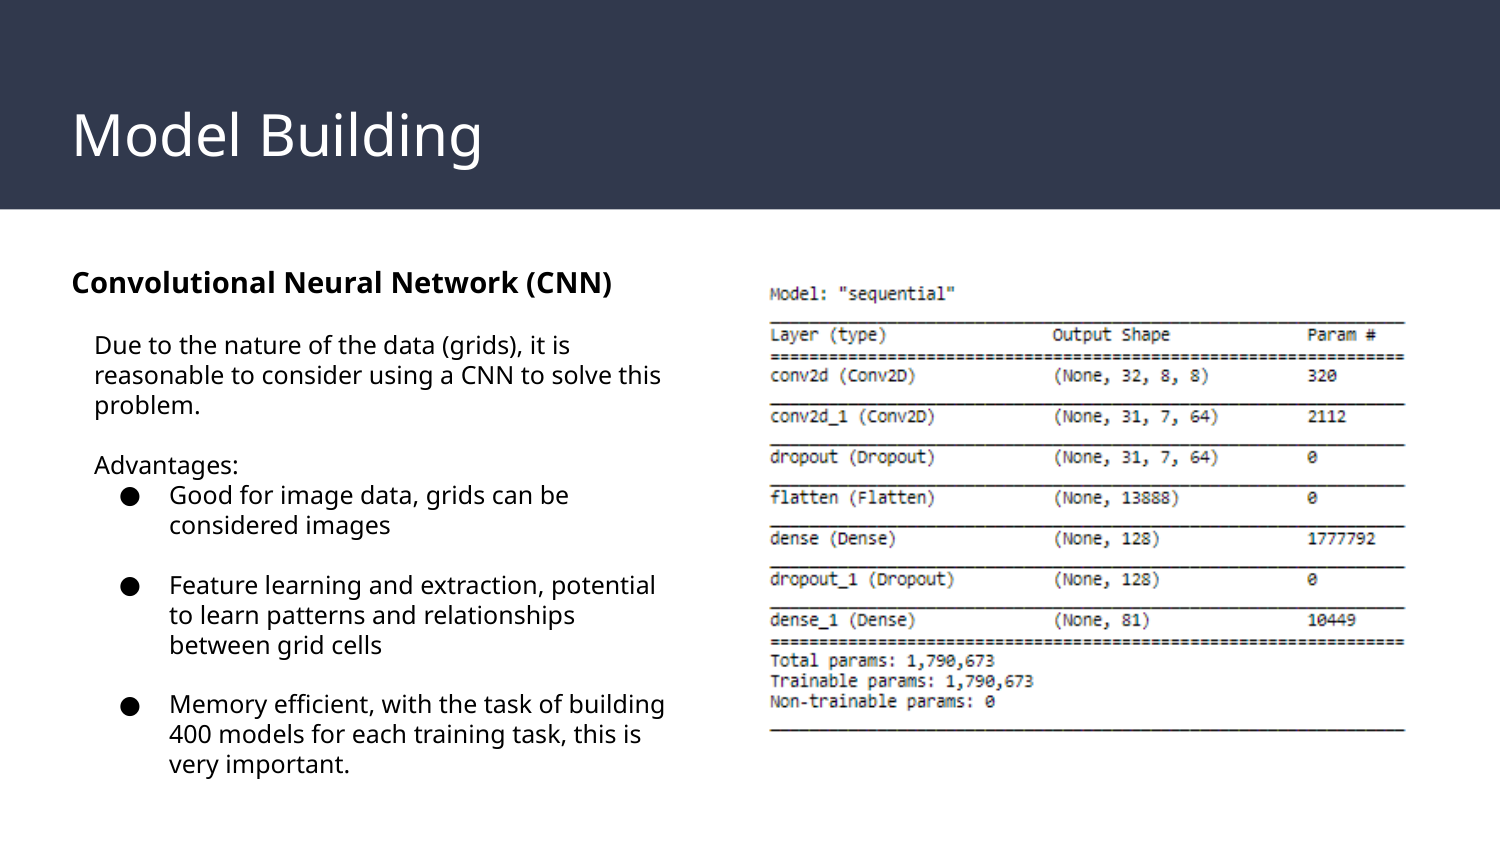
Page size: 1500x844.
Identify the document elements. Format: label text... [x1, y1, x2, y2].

text_box Convolutional Neural Network (CNN) [56, 249, 764, 314]
title Model Building [56, 83, 1455, 186]
picture [763, 280, 1451, 740]
text_box Due to the nature of the data (grids), it is reasonable to consider using a CNN to solve this problem. Advantages: Good for image data, grids can be considered images Feature learning and extraction, potential to learn patterns and relationships between grid cells Memory efficient, with the task of building 400 models for each training task, this is very important. [79, 314, 688, 740]
